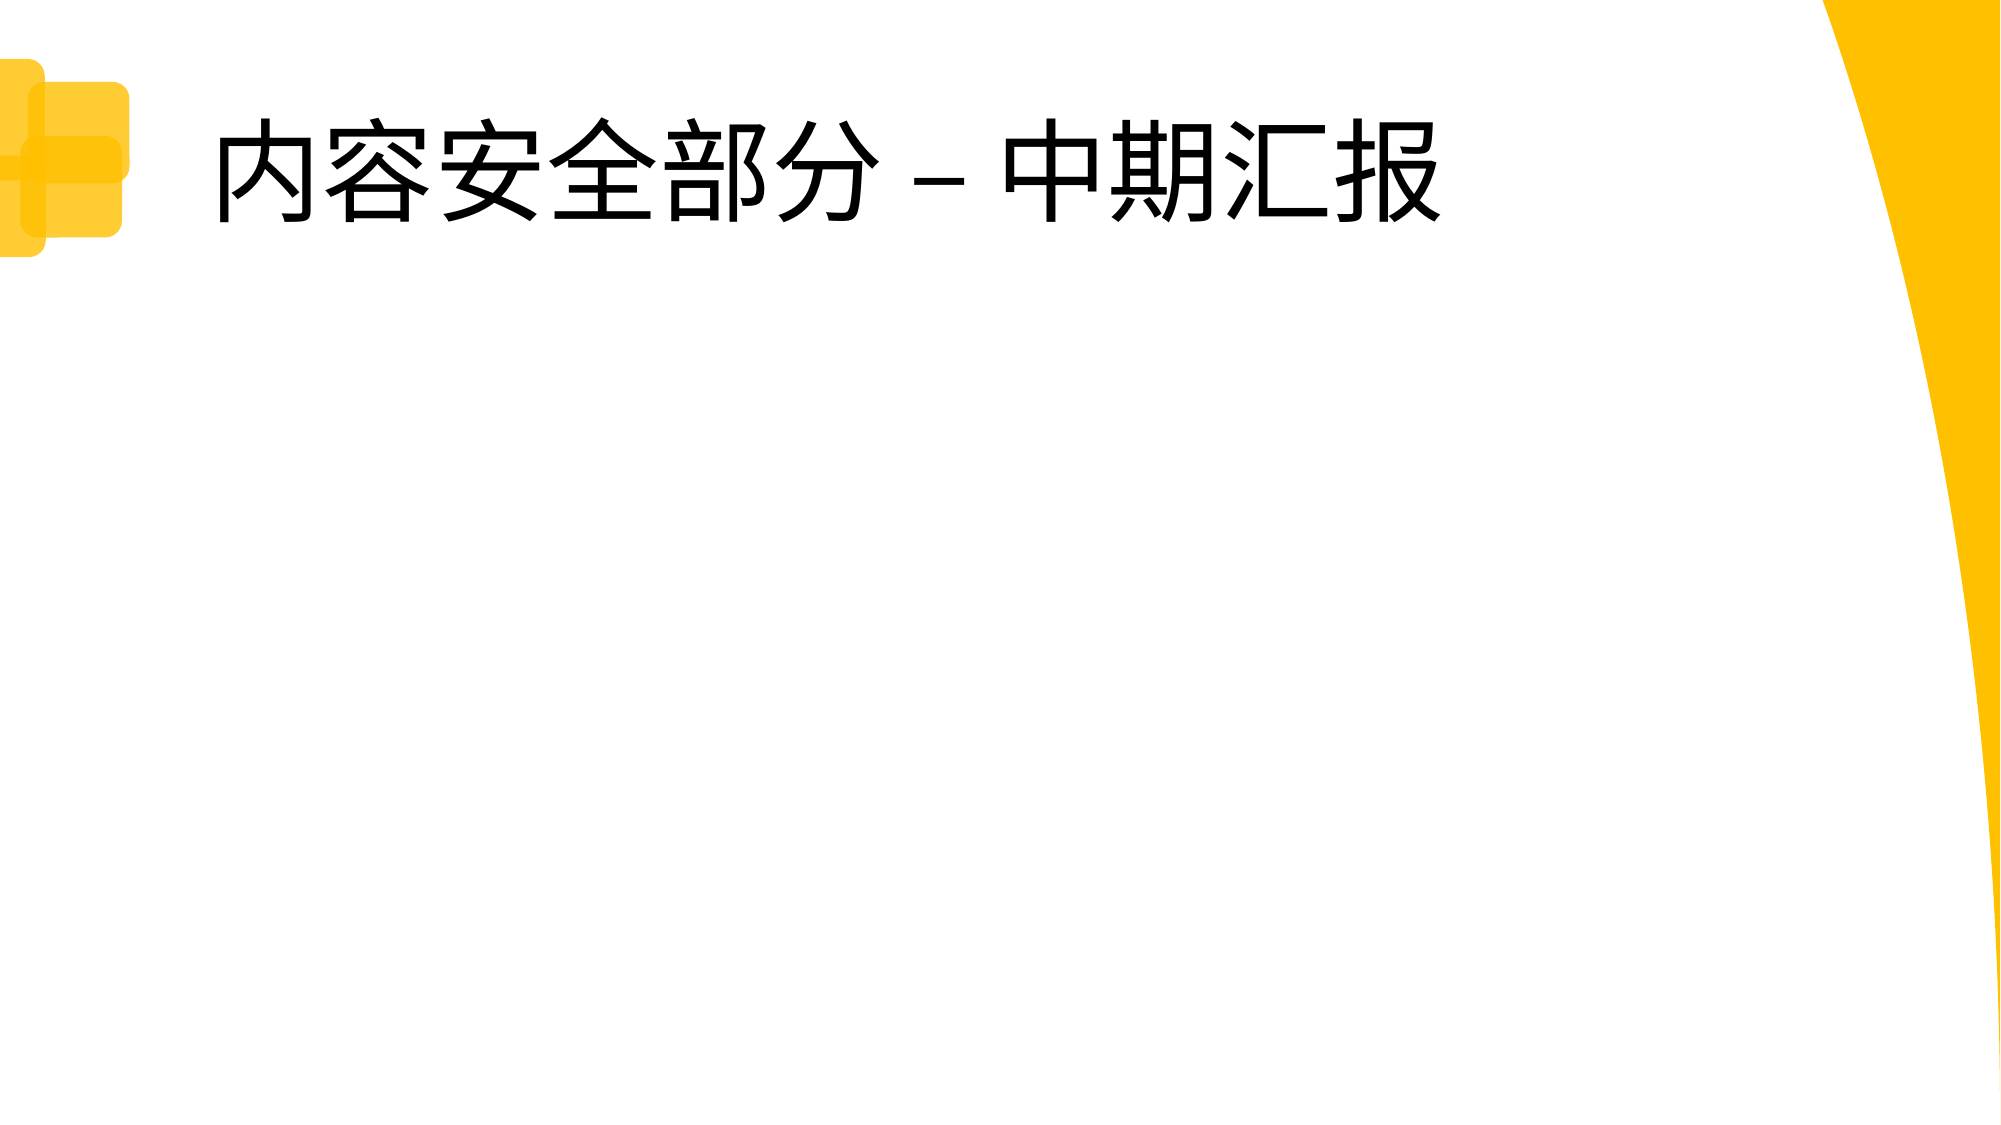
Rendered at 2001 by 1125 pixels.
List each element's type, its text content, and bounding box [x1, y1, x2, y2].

text_box 内容安全部分 – 中期汇报 [194, 93, 1461, 244]
